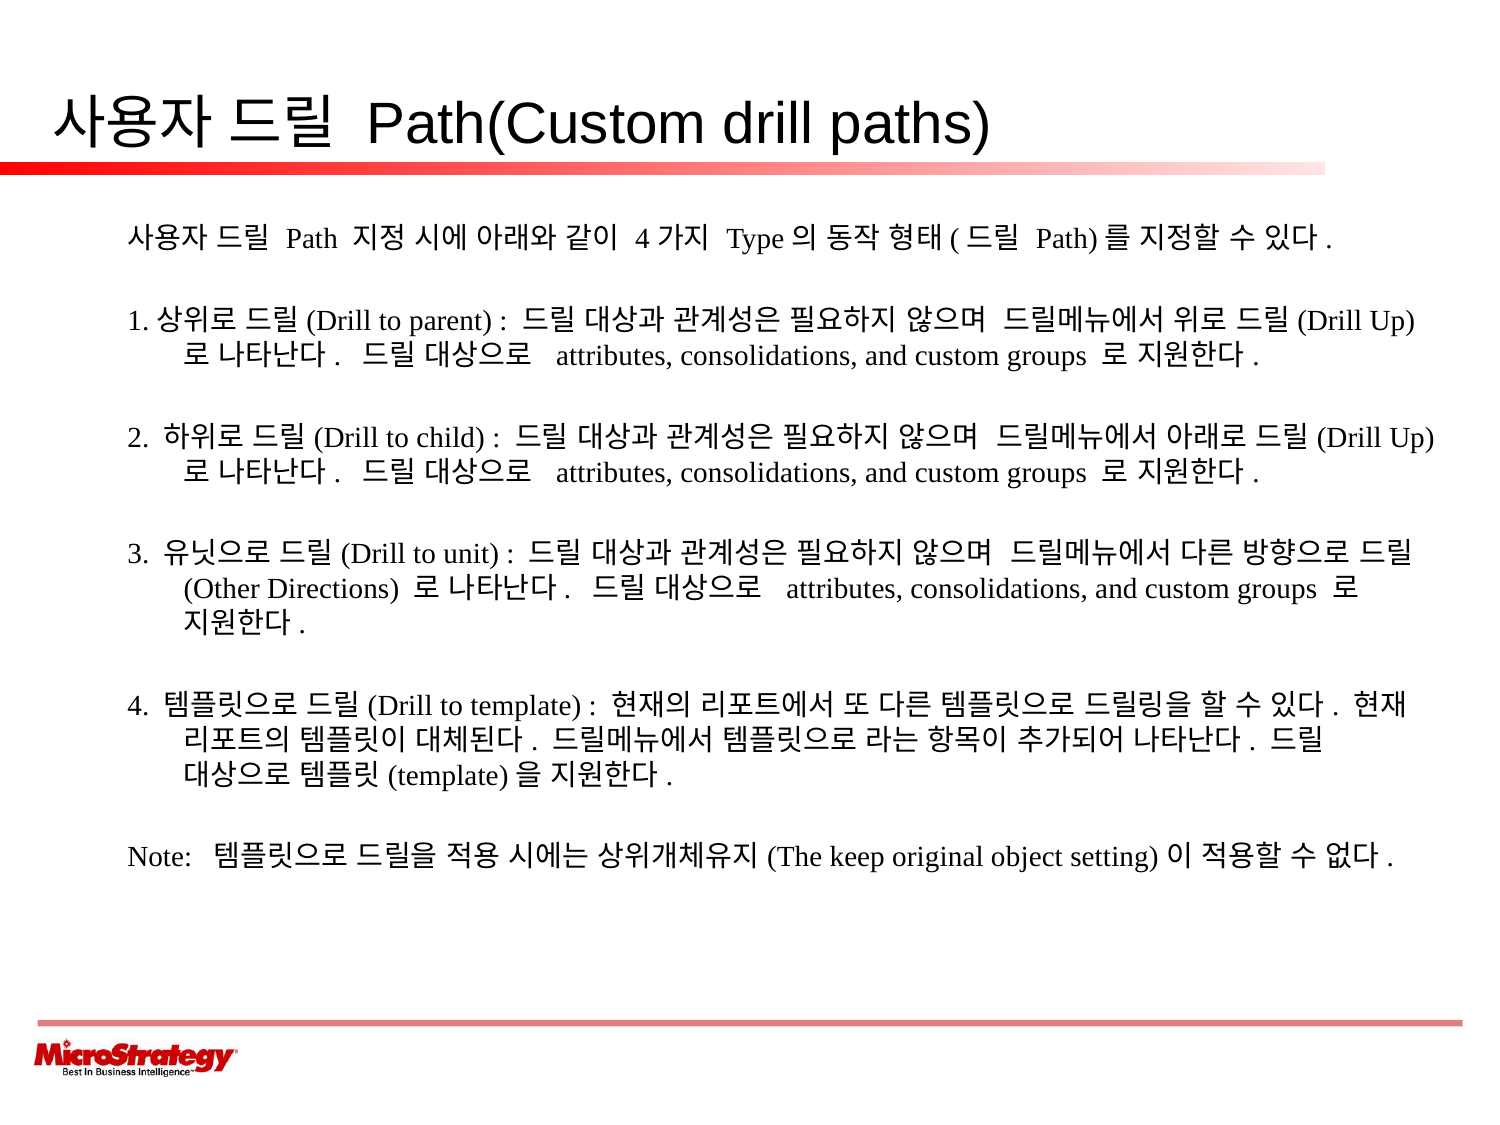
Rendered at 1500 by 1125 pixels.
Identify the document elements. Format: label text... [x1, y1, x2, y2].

picture [34, 1038, 238, 1077]
title 사용자 드릴 Path(Custom drill paths) [37, 37, 1463, 163]
list 사용자 드릴 Path 지정 시에 아래와 같이 4가지 Type의 동작 형태(드릴 Path)를 지정할 수 있다. 1.상위로 드릴(Drill to parent) : 드릴 대상과 관계성은 필요하지 않으며 드릴메뉴에서 위로 드릴(Drill Up) 로 나타난다. 드릴 대상으로 attributes, consolidations, and custom groups 로 지원한다. 2. 하위로 드릴(Drill to child) : 드릴 대상과 관계성은 필요하지 않으며 드릴메뉴에서 아래로 드릴(Drill Up) 로 나타난다. 드릴 대상으로 attributes, consolidations, and custom groups 로 지원한다. 3. 유닛으로 드릴(Drill to unit) : 드릴 대상과 관계성은 필요하지 않으며 드릴메뉴에서 다른 방향으로 드릴(Other Directions) 로 나타난다. 드릴 대상으로 attributes, consolidations, and custom groups 로 지원한다. 4. 템플릿으로 드릴(Drill to template) : 현재의 리포트에서 또 다른 템플릿으로 드릴링을 할 수 있다. 현재 리포트의 템플릿이 대체된다. 드릴메뉴에서 템플릿으로 라는 항목이 추가되어 나타난다. 드릴 대상으로 템플릿(template)을 지원한다. Note: 템플릿으로 드릴을 적용 시에는 상위개체유지(The keep original object setting)이 적용할 수 없다. [112, 212, 1450, 1038]
